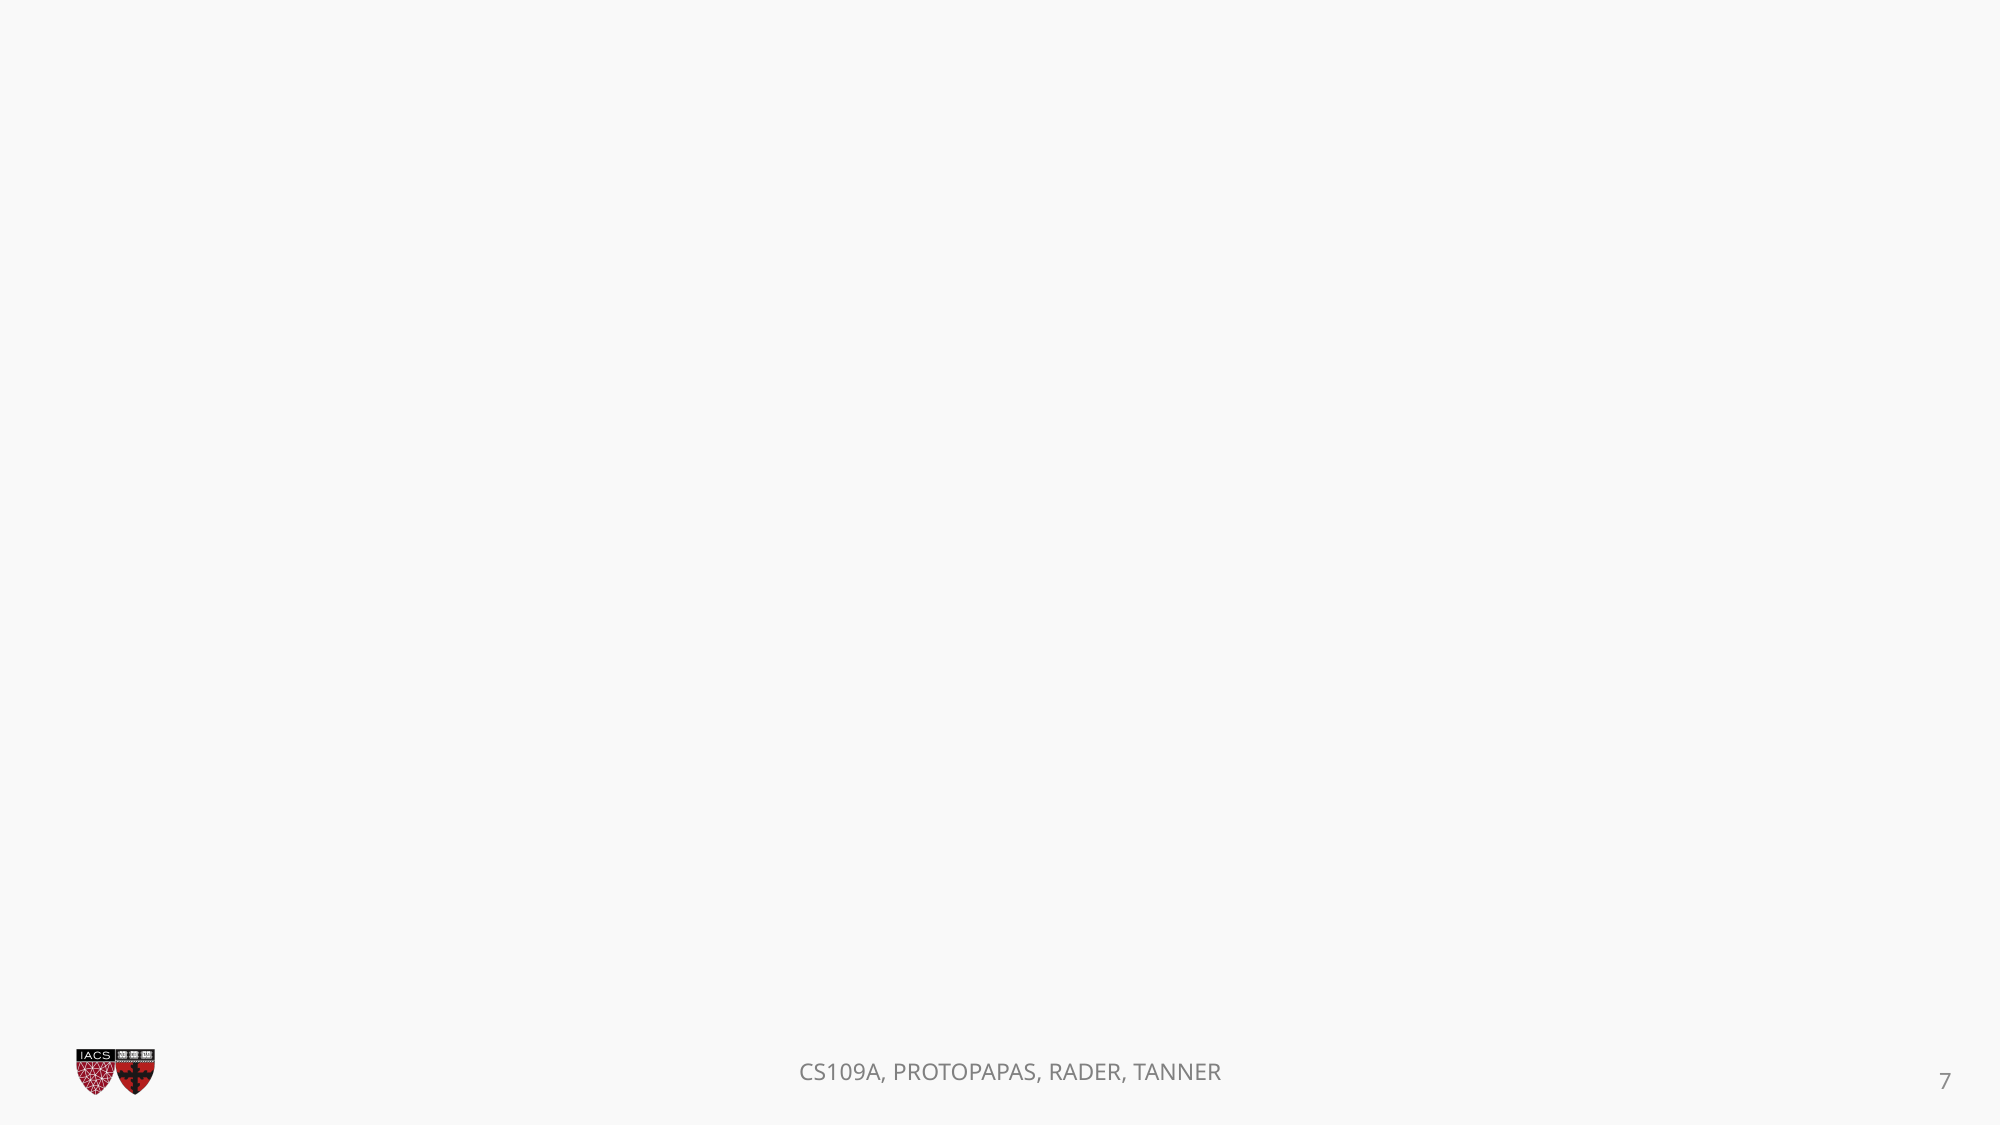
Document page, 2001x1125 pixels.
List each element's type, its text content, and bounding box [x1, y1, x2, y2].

slide_number 7 [1500, 1050, 1967, 1110]
picture [75, 1049, 155, 1095]
